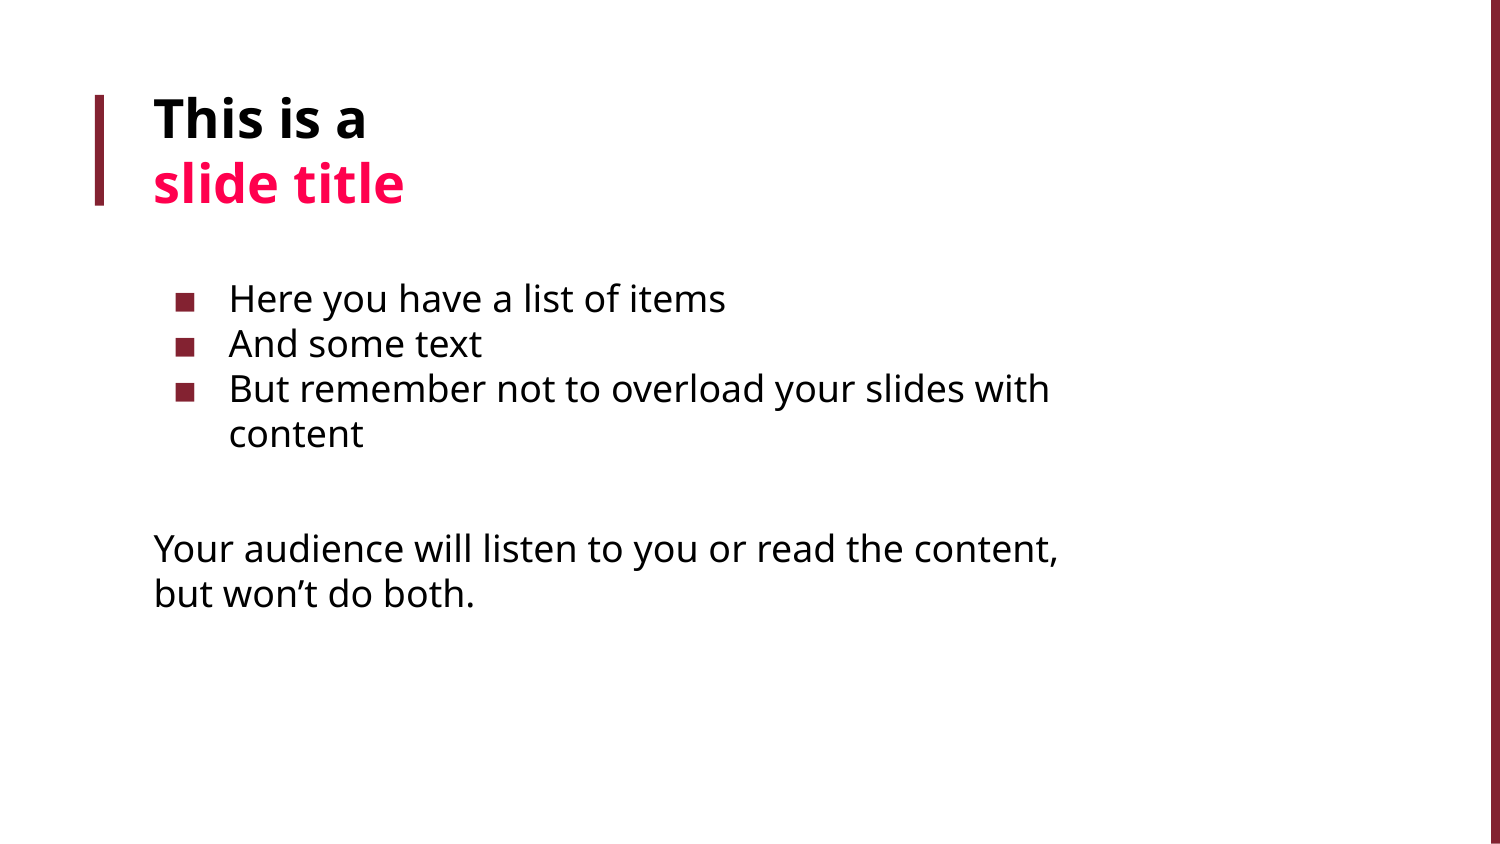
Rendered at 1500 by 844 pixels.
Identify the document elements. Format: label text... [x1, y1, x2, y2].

title This is a slide title [138, 69, 668, 210]
list Here you have a list of items And some text But remember not to overload your slides with content Your audience will listen to you or read the content, but won’t do both. [138, 260, 1119, 777]
